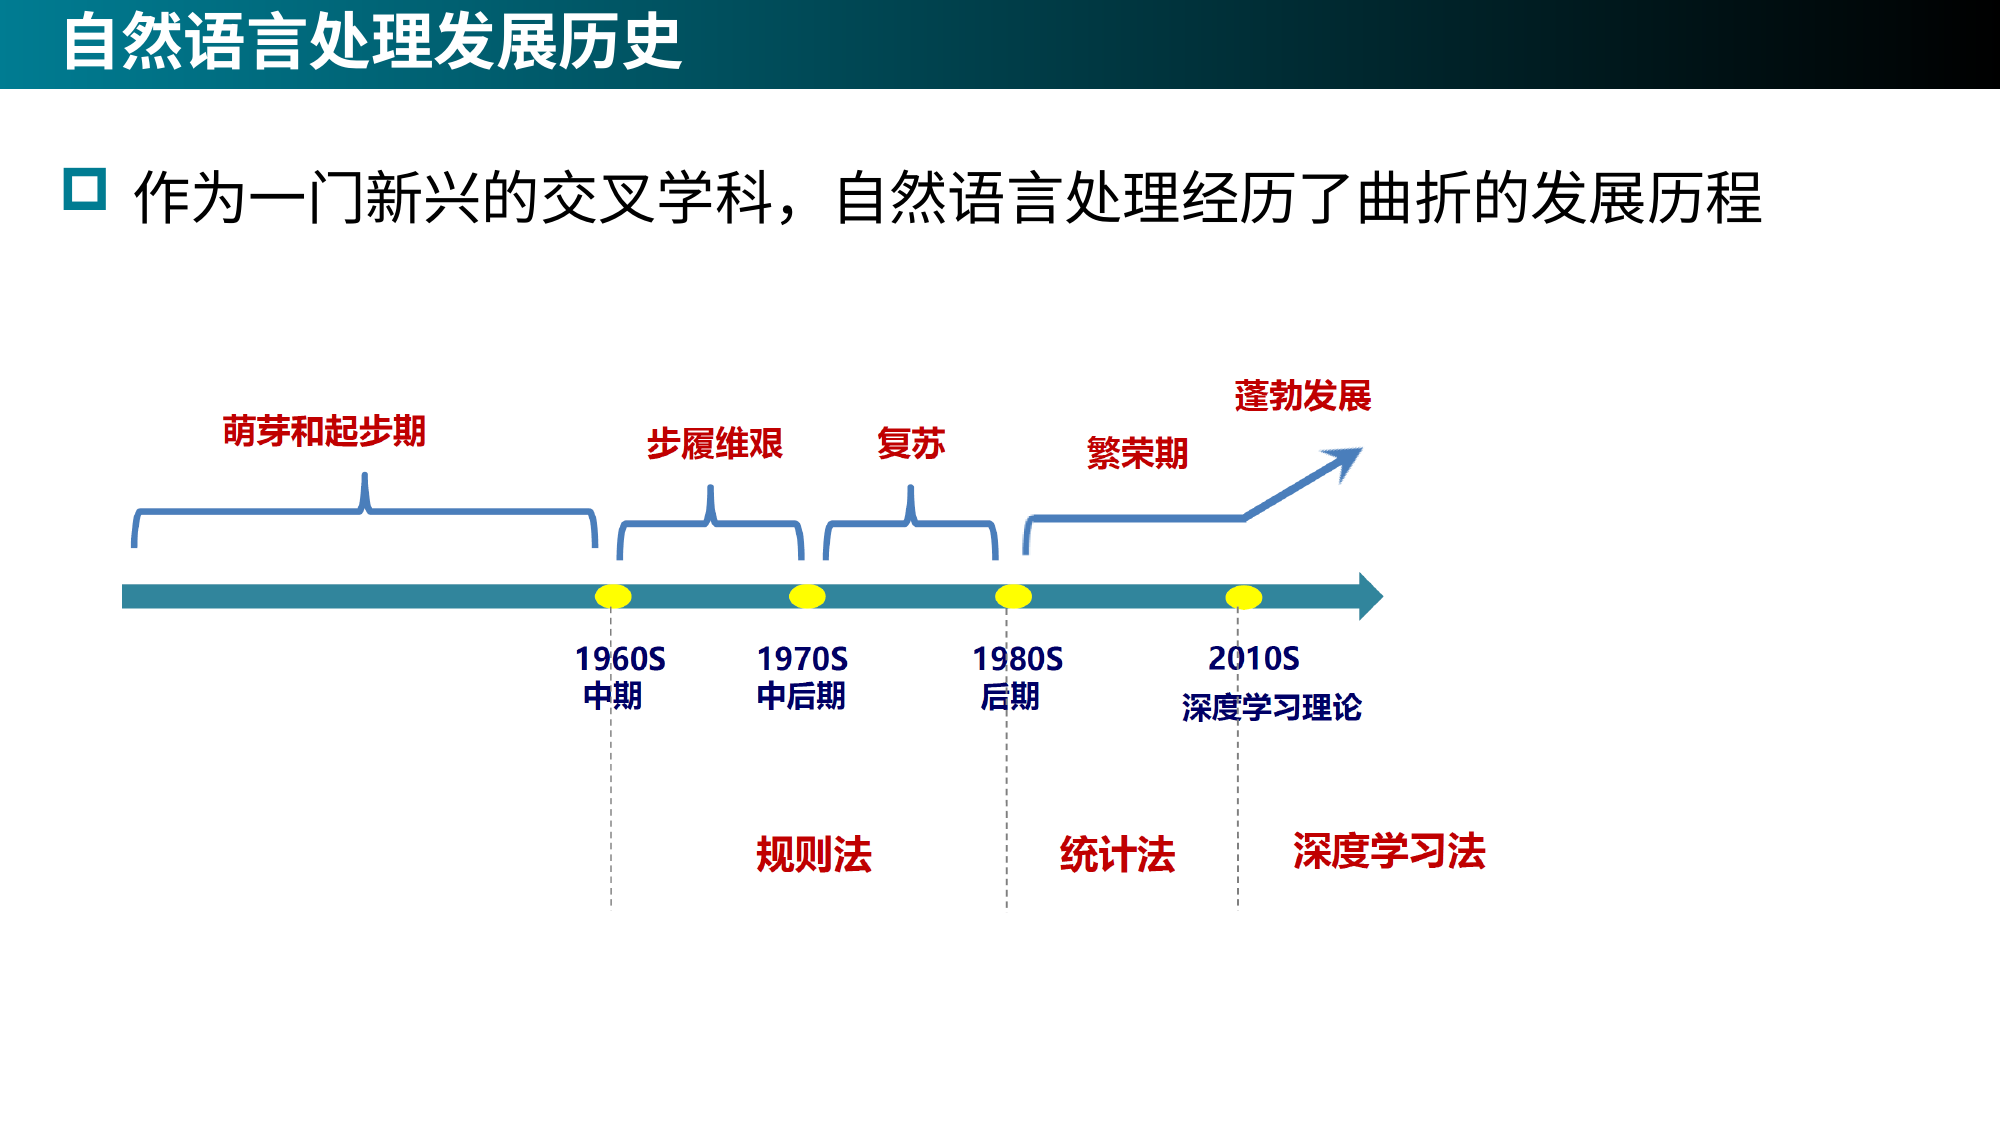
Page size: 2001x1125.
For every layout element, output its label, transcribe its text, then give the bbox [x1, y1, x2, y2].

list 作为一门新兴的交叉学科，自然语言处理经历了曲折的发展历程 [0, 88, 2000, 1094]
picture [98, 332, 1531, 963]
title 自然语言处理发展历史 [0, 0, 2000, 88]
